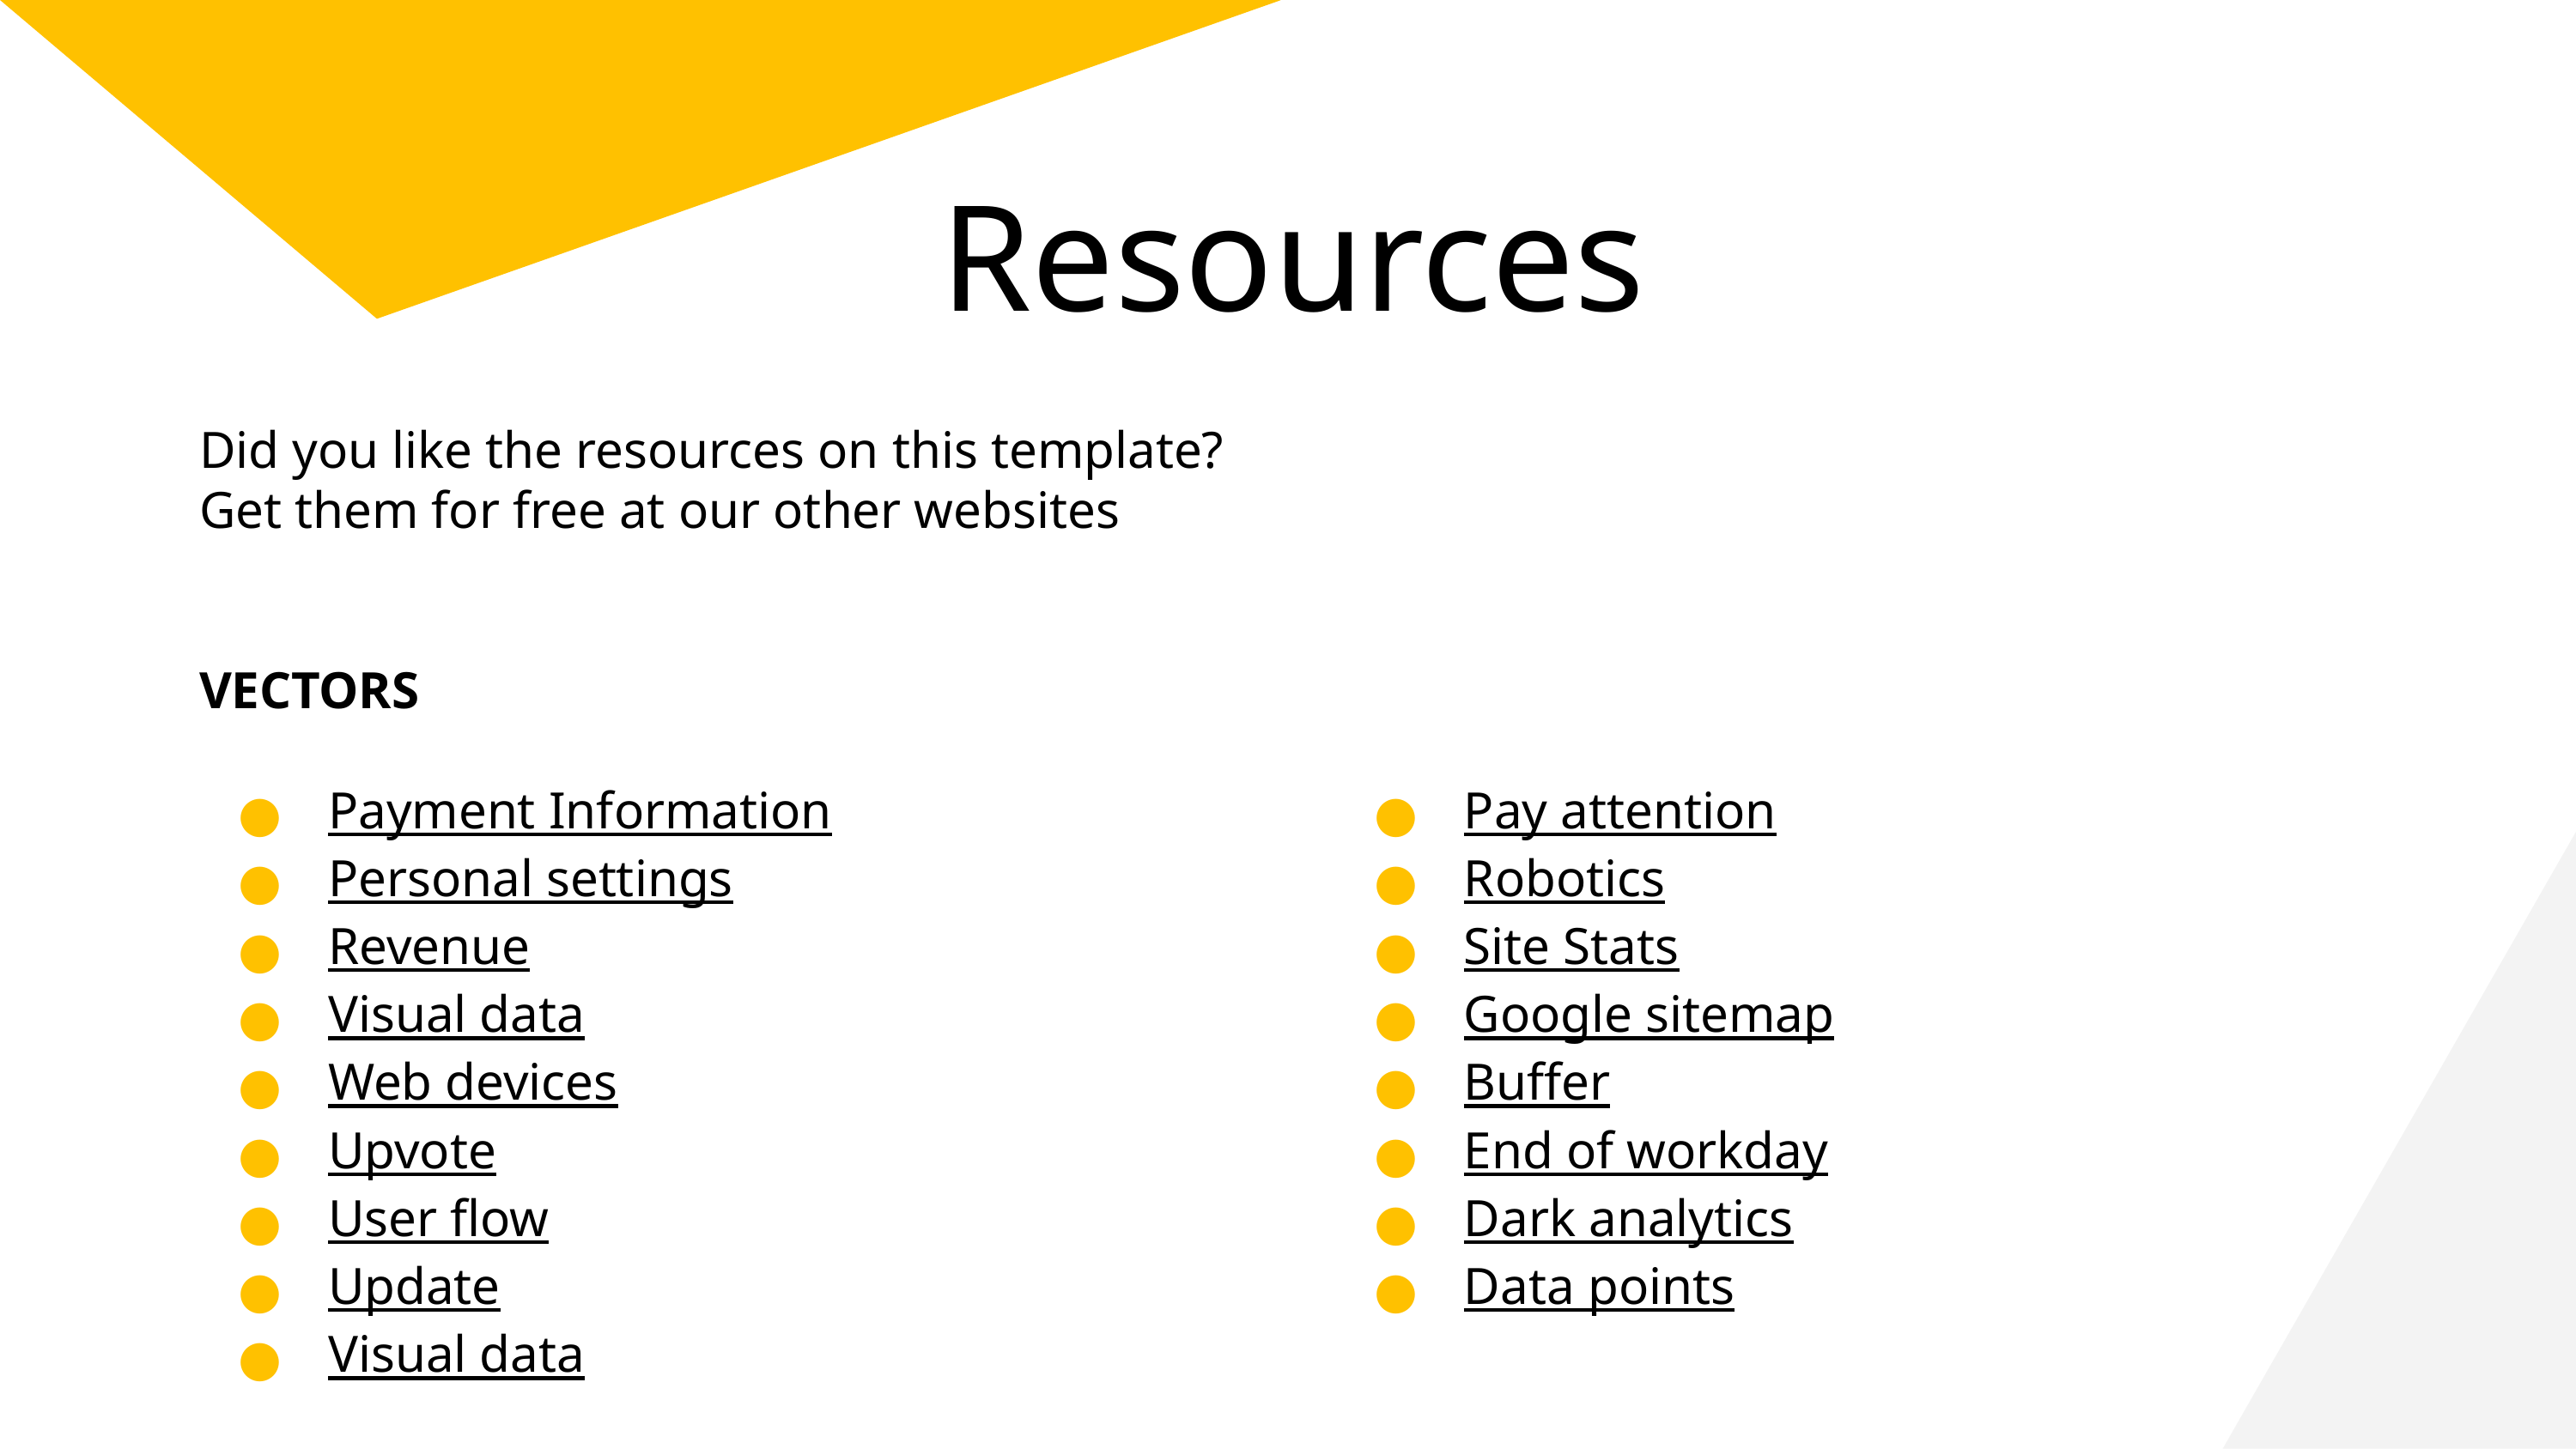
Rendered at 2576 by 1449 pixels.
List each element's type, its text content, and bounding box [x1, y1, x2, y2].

title Resources [152, 138, 2434, 300]
list Did you like the resources on this template? Get them for free at our other websites VECTORS Payment Information Personal settings Revenue Visual data Web devices Upvote User flow Update Visual data [173, 391, 1309, 1297]
list Pay attention Robotics Site Stats Google sitemap Buffer End of workday Dark analytics Data points [1309, 391, 2370, 1297]
